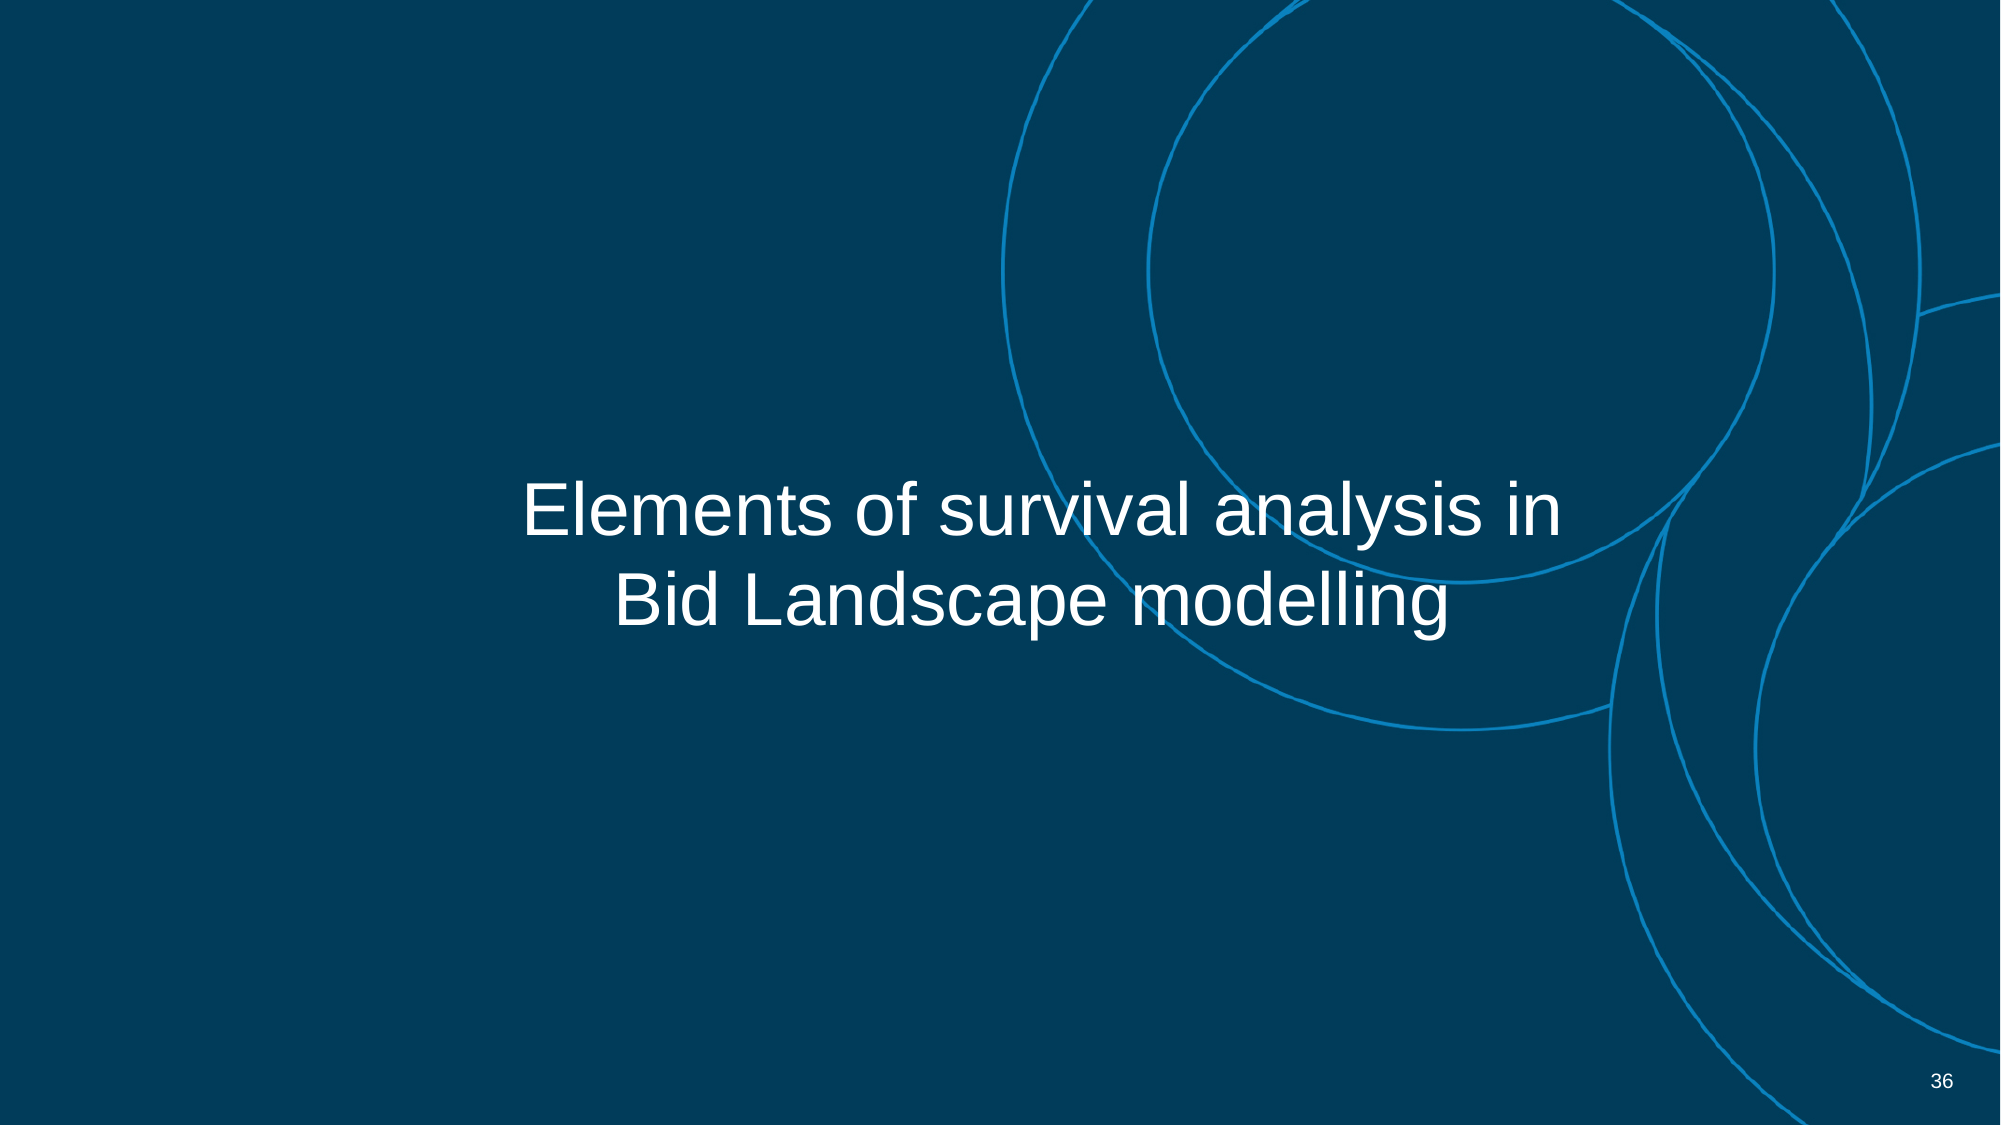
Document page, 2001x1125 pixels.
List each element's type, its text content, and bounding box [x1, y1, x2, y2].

title Elements of survival analysis in Bid Landscape modelling [480, 420, 1606, 681]
slide_number 36 [1897, 1050, 1969, 1110]
